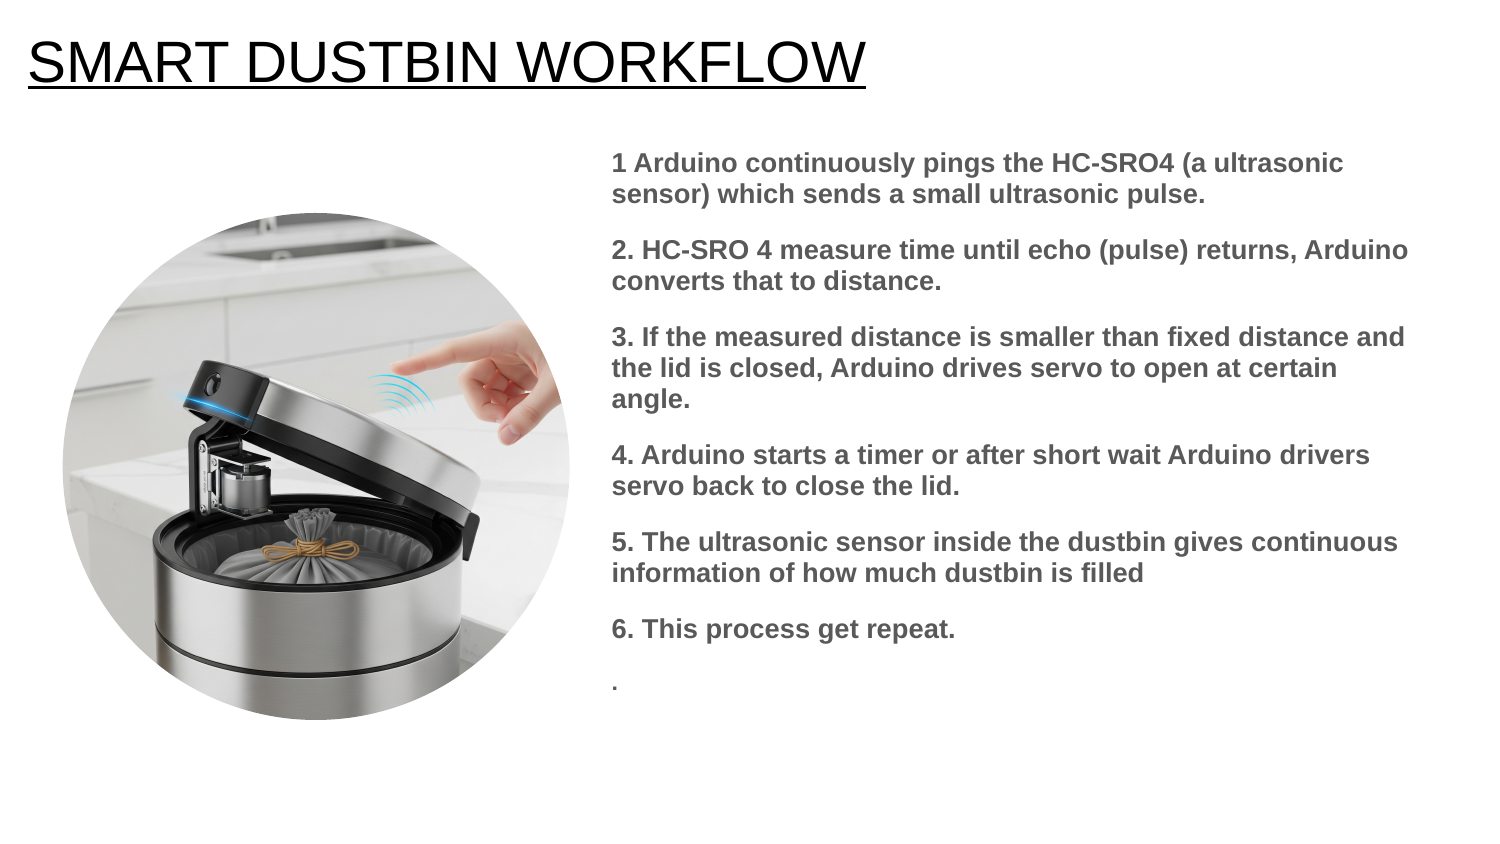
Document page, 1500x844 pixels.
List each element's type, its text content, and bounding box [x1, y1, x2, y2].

list 1 Arduino continuously pings the HC-SRO4 (a ultrasonic sensor) which sends a small ultrasonic pulse. 2. HC-SRO 4 measure time until echo (pulse) returns, Arduino converts that to distance. 3. If the measured distance is smaller than fixed distance and the lid is closed, Arduino drives servo to open at certain angle. 4. Arduino starts a timer or after short wait Arduino drivers servo back to close the lid. 5. The ultrasonic sensor inside the dustbin gives continuous information of how much dustbin is filled 6. This process get repeat. . [611, 147, 1417, 757]
picture [62, 212, 570, 721]
title SMART DUSTBIN WORKFLOW [27, 12, 1362, 106]
